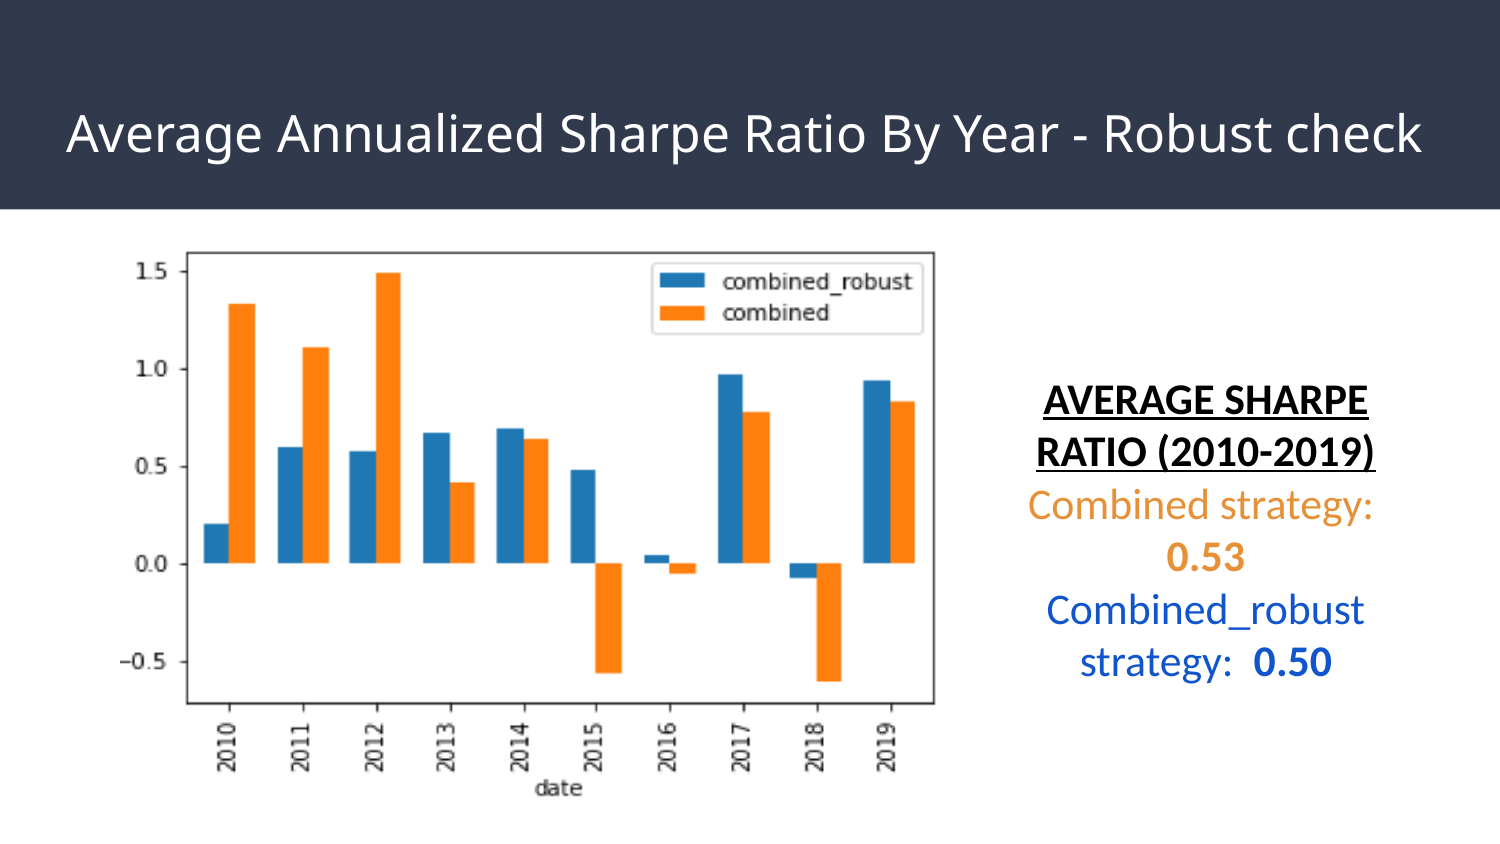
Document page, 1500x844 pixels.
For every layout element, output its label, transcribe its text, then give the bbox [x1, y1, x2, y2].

picture [120, 233, 959, 809]
title Average Annualized Sharpe Ratio By Year - Robust check [51, 82, 1449, 185]
text_box AVERAGE SHARPE RATIO (2010-2019) Combined strategy: 0.53 Combined_robust strategy: 0.50 [974, 355, 1438, 736]
